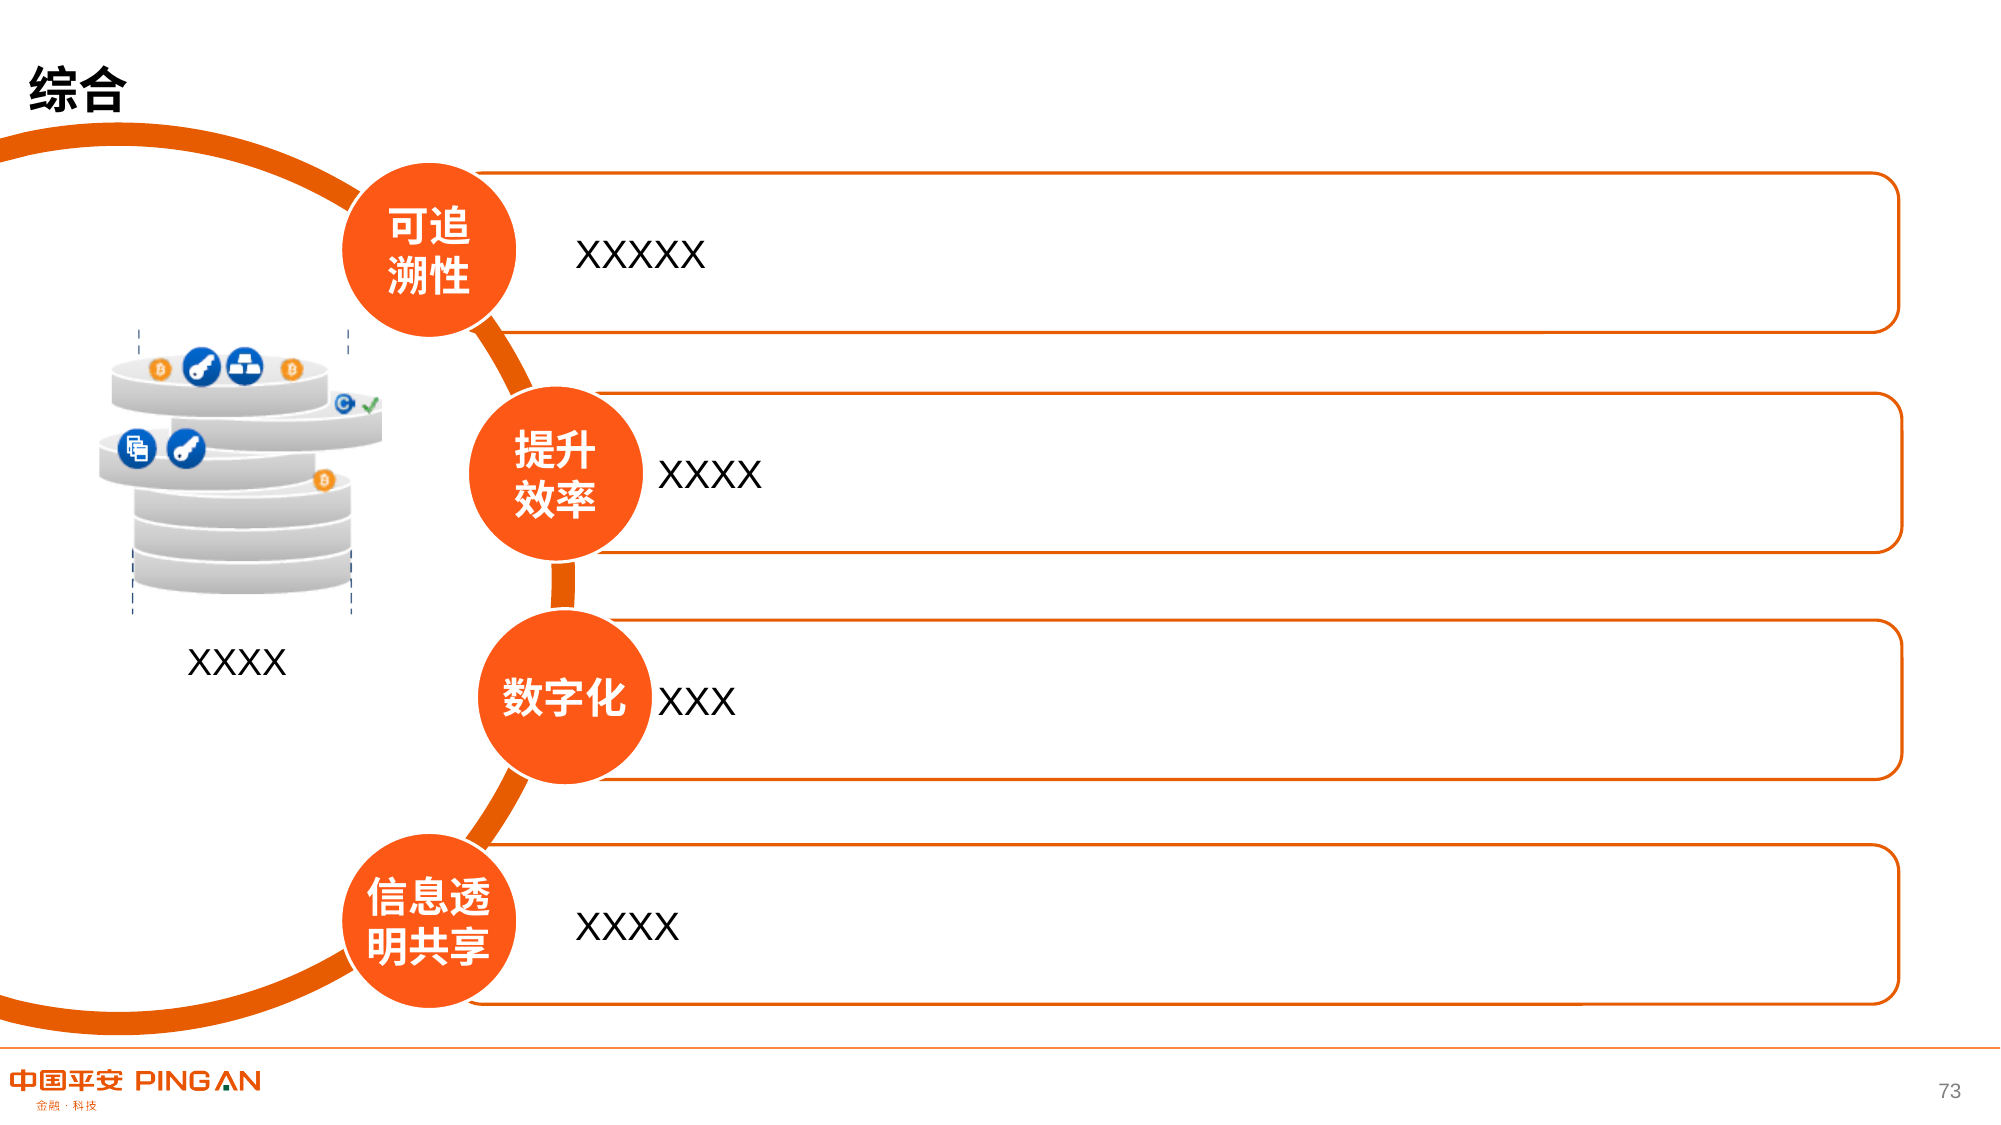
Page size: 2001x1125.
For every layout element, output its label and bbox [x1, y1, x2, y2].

picture [65, 325, 383, 629]
text_box [35, 637, 439, 683]
text_box [0, 29, 1902, 1037]
picture [10, 1069, 260, 1111]
